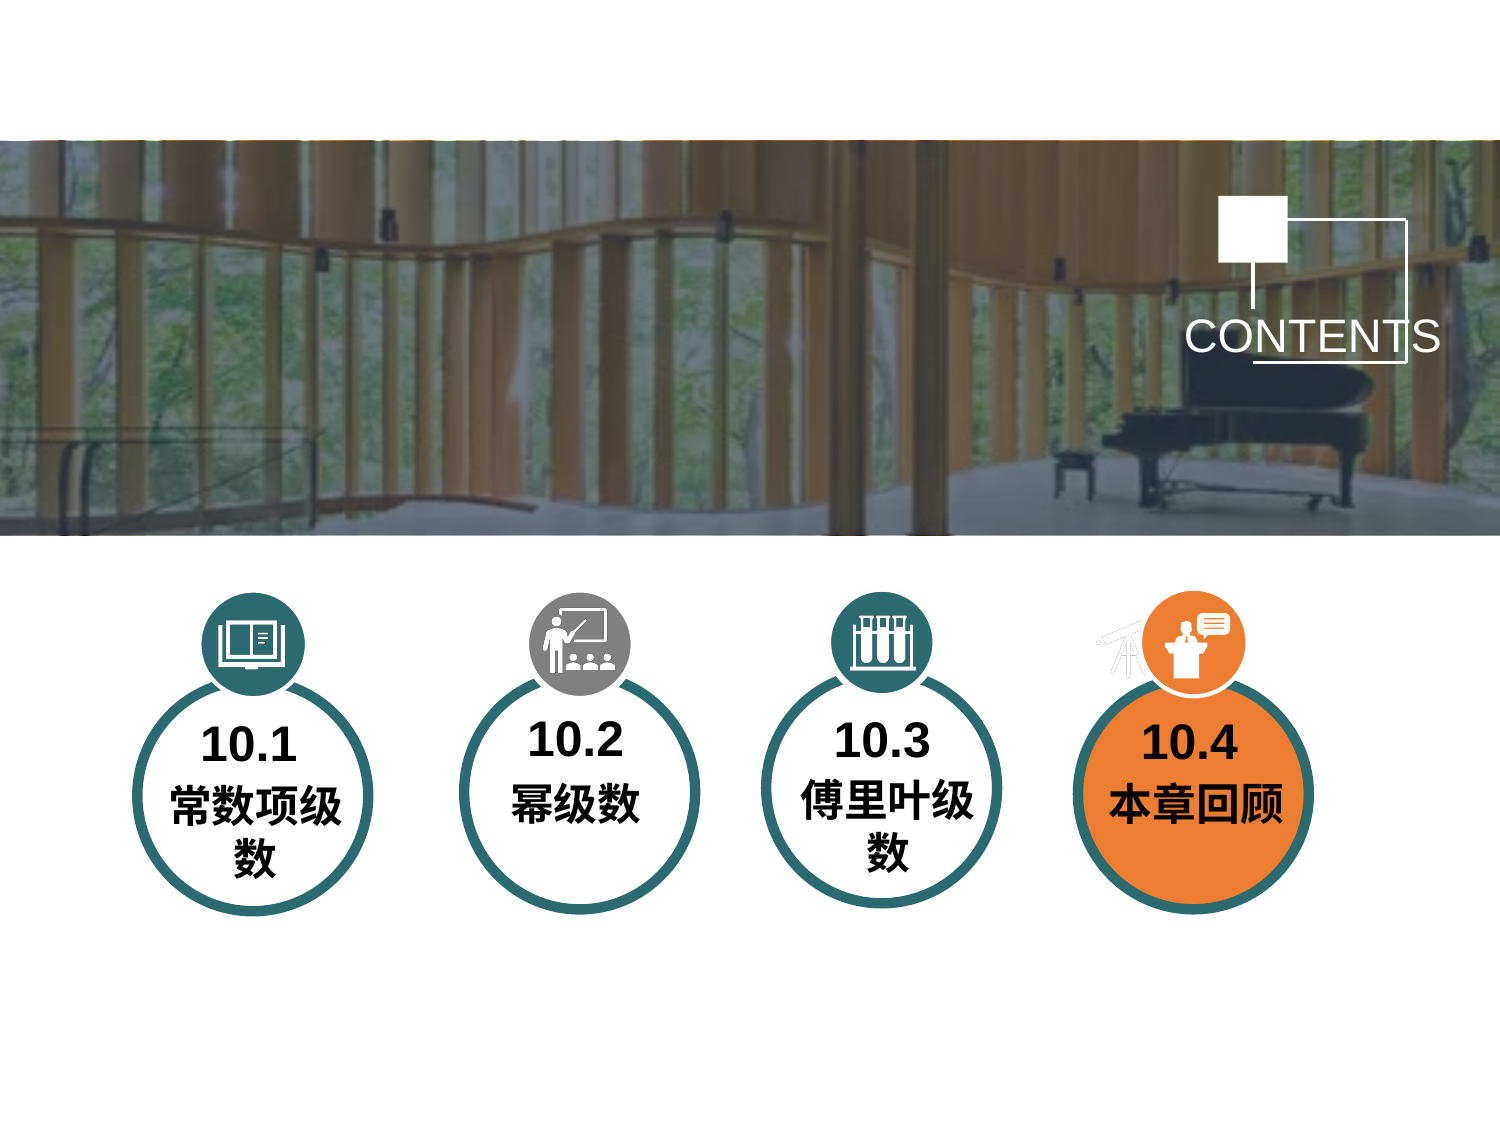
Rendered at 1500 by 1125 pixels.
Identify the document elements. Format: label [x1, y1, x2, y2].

text_box [464, 589, 696, 910]
picture [538, 599, 620, 681]
text_box [1252, 219, 1407, 363]
picture [846, 607, 919, 679]
picture [215, 608, 288, 681]
picture [0, 140, 1500, 536]
text_box [1077, 588, 1309, 910]
text_box [766, 588, 998, 904]
text_box [137, 590, 369, 912]
